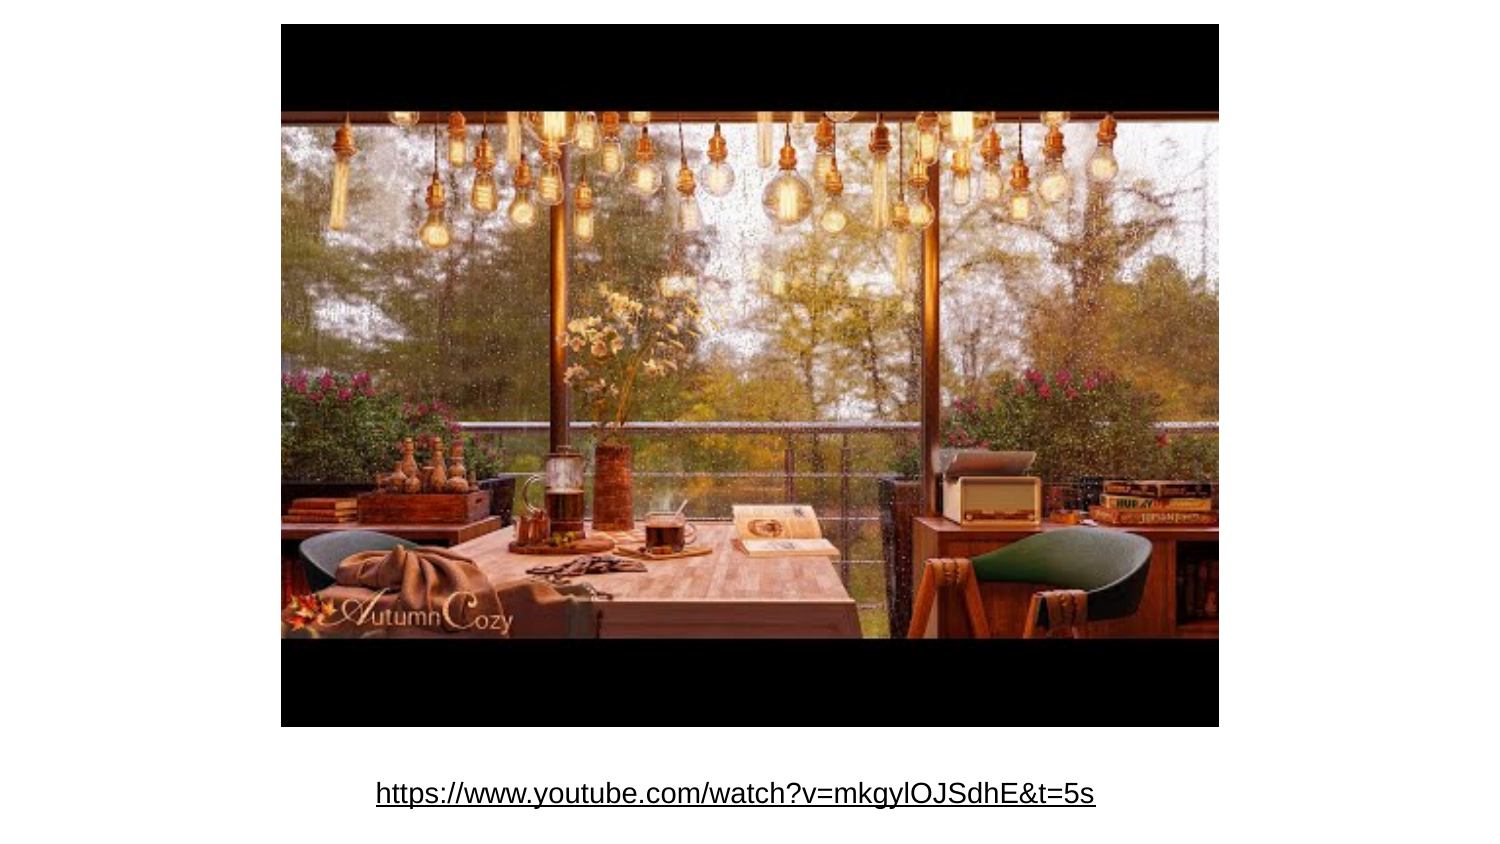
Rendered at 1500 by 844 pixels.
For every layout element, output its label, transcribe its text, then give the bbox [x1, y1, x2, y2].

picture [281, 23, 1219, 727]
text_box https://www.youtube.com/watch?v=mkgylOJSdhE&t=5s [360, 759, 1140, 825]
